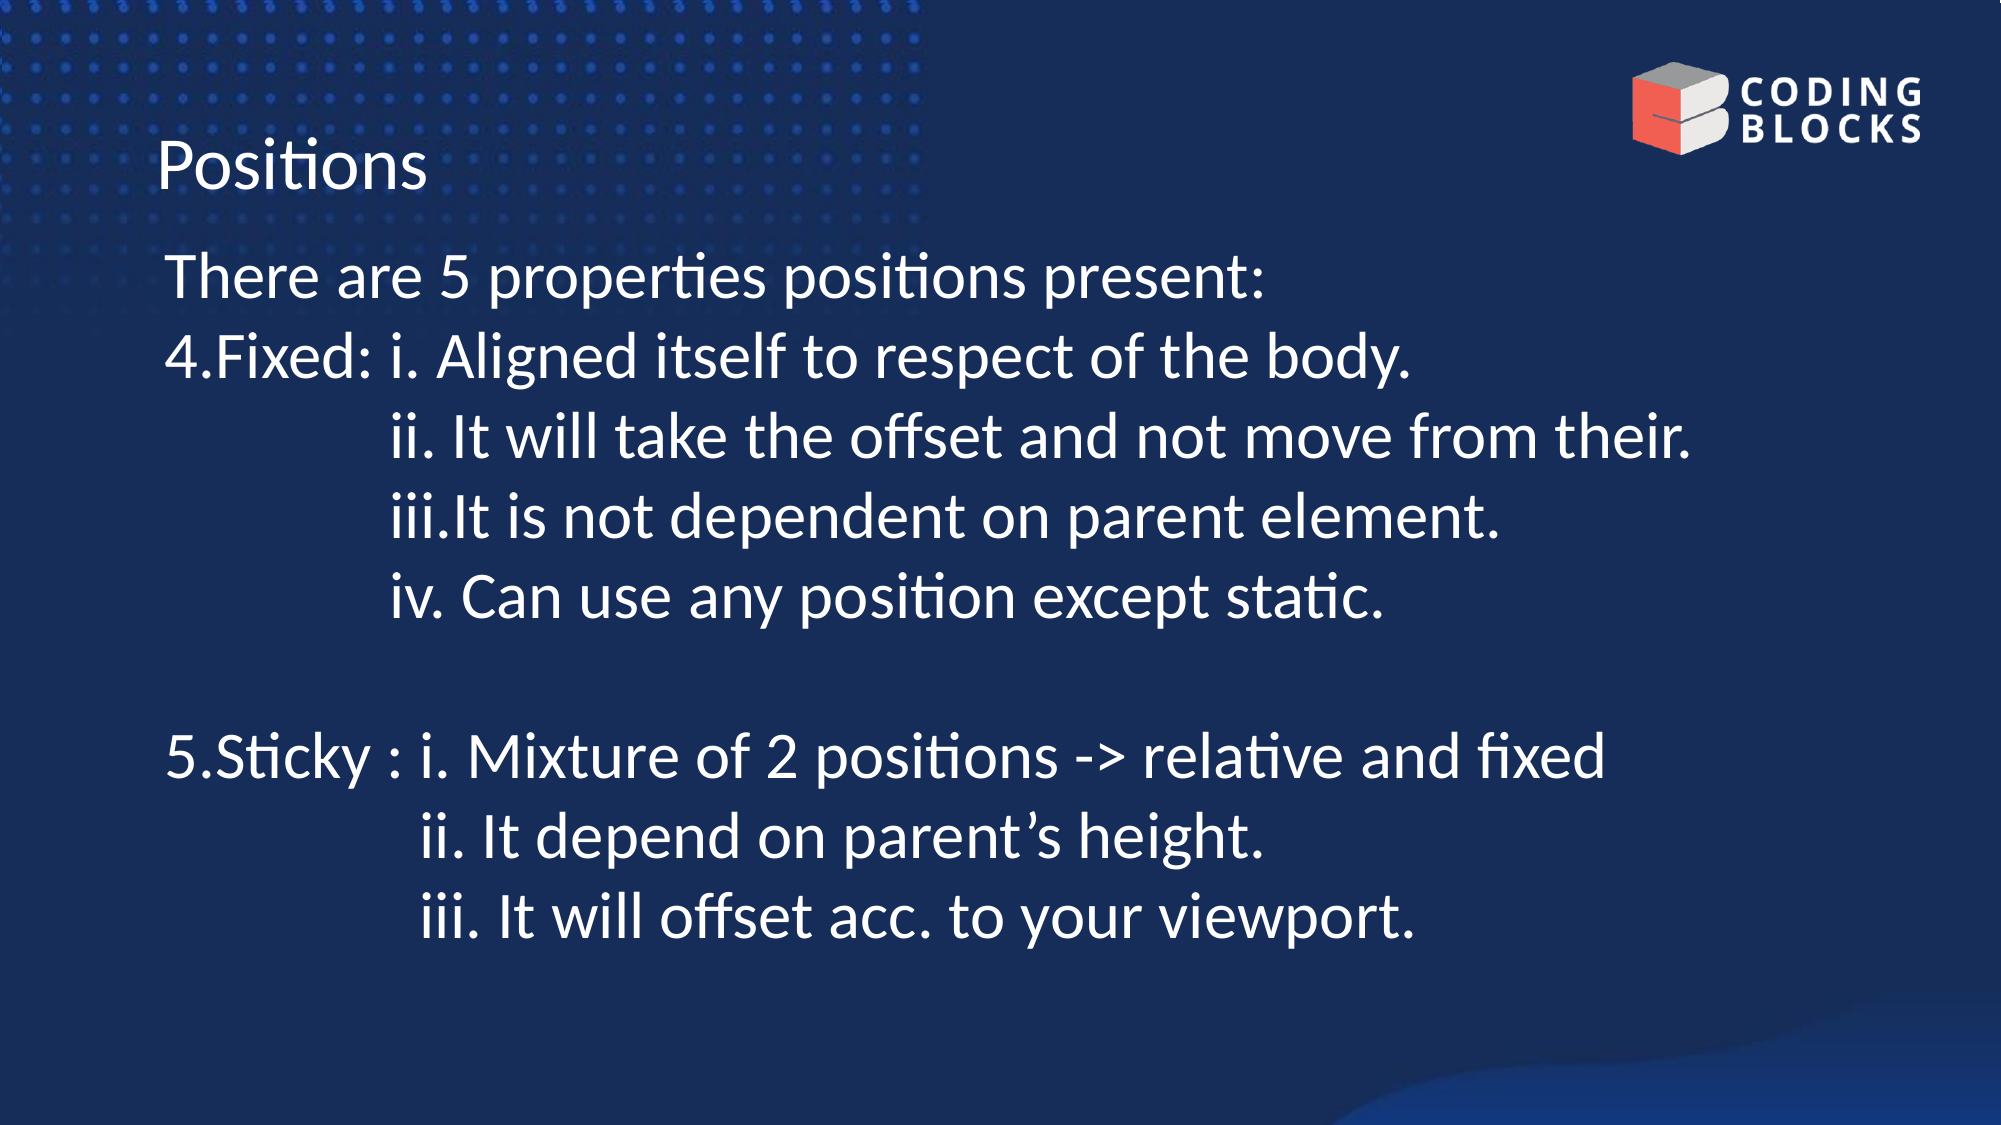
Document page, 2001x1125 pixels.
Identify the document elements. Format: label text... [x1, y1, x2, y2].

title Positions [154, 112, 888, 224]
text_box [2, 3, 2000, 1125]
picture [0, 0, 2000, 1125]
text_box [1610, 42, 1935, 178]
text_box There are 5 properties positions present: 4.Fixed: i. Aligned itself to respect of the body. ii. It will take the offset and not move from their. iii.It is not dependent on parent element. iv. Can use any position except static. 5.Sticky : i. Mixture of 2 positions -> relative and fixed ii. It depend on parent’s height. iii. It will offset acc. to your viewport. [149, 224, 1788, 1040]
